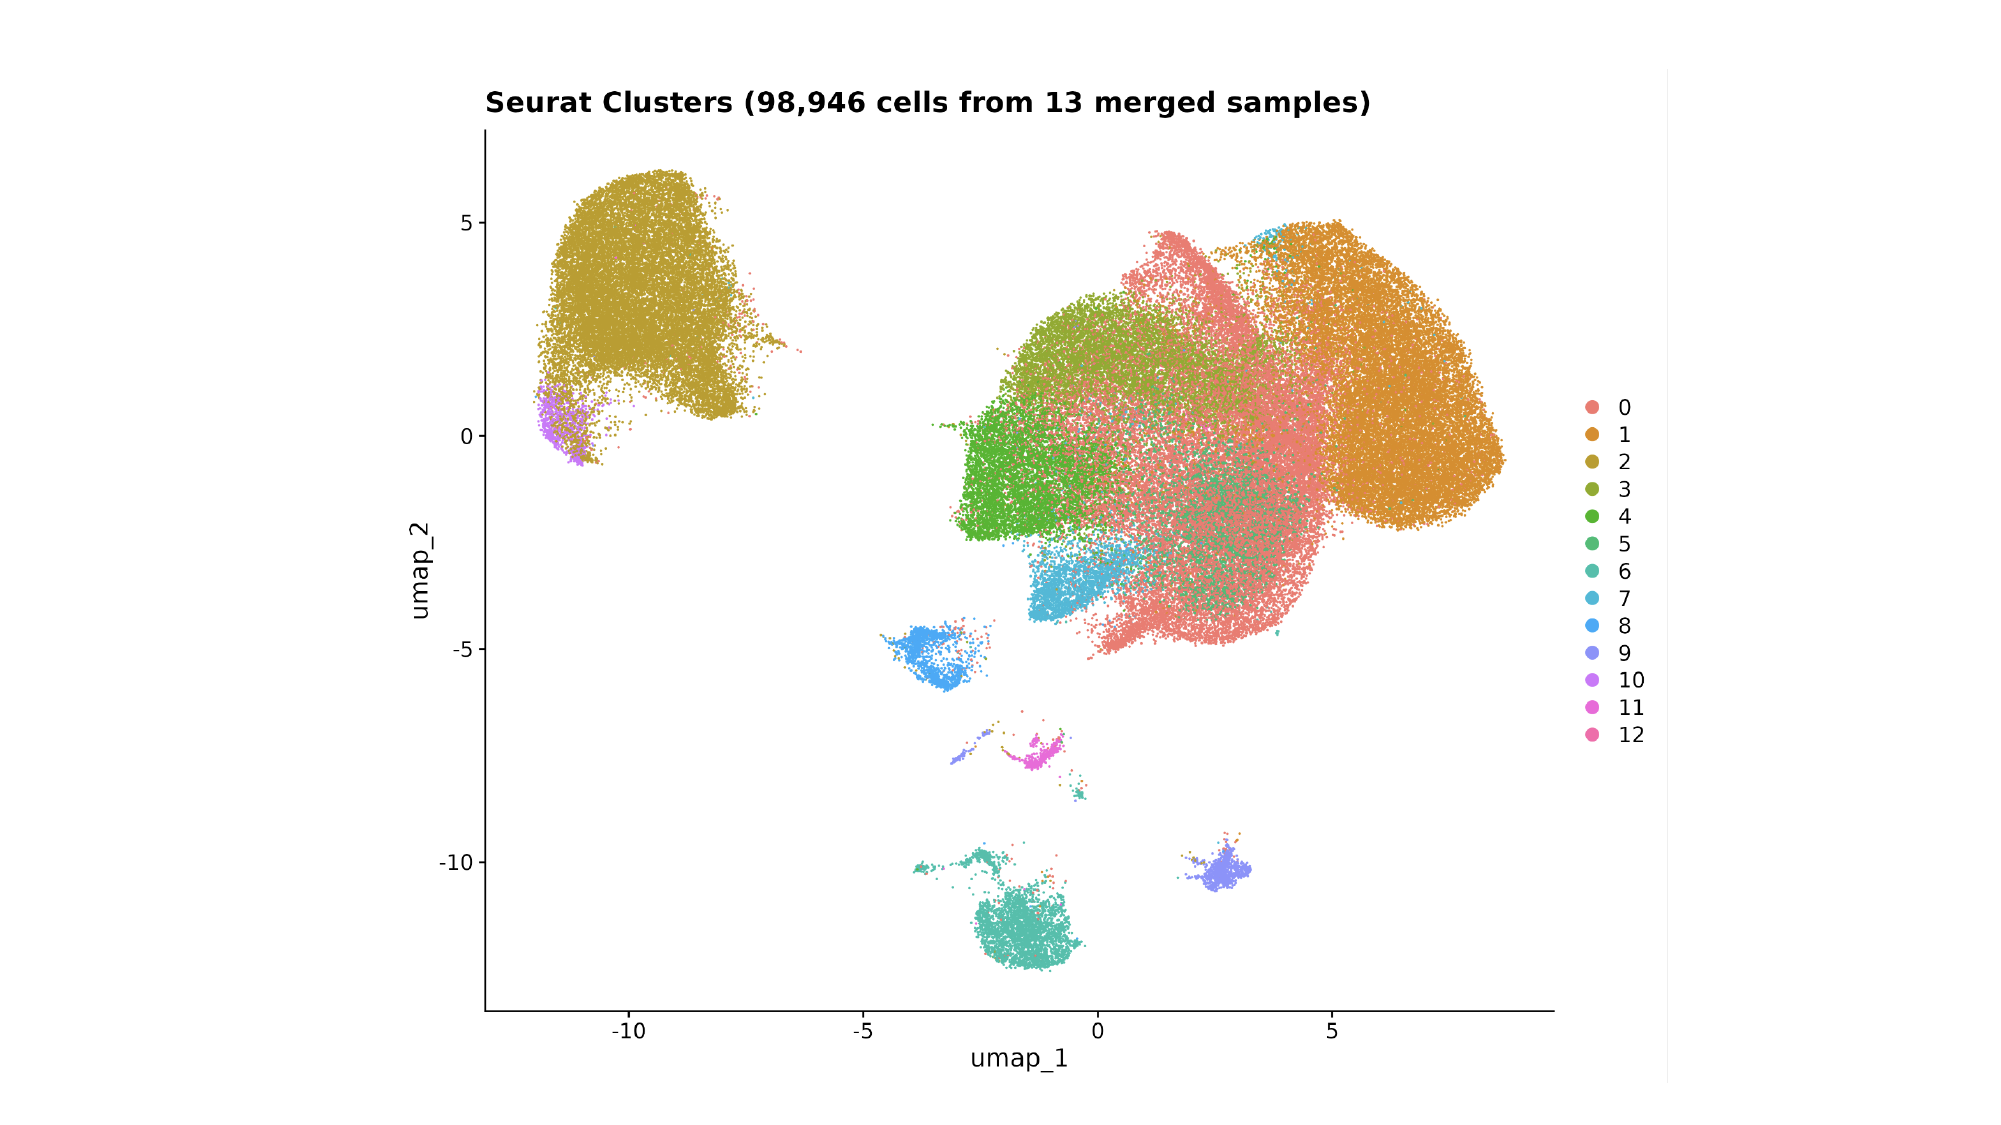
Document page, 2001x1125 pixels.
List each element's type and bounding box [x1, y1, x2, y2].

picture [391, 68, 1668, 1083]
